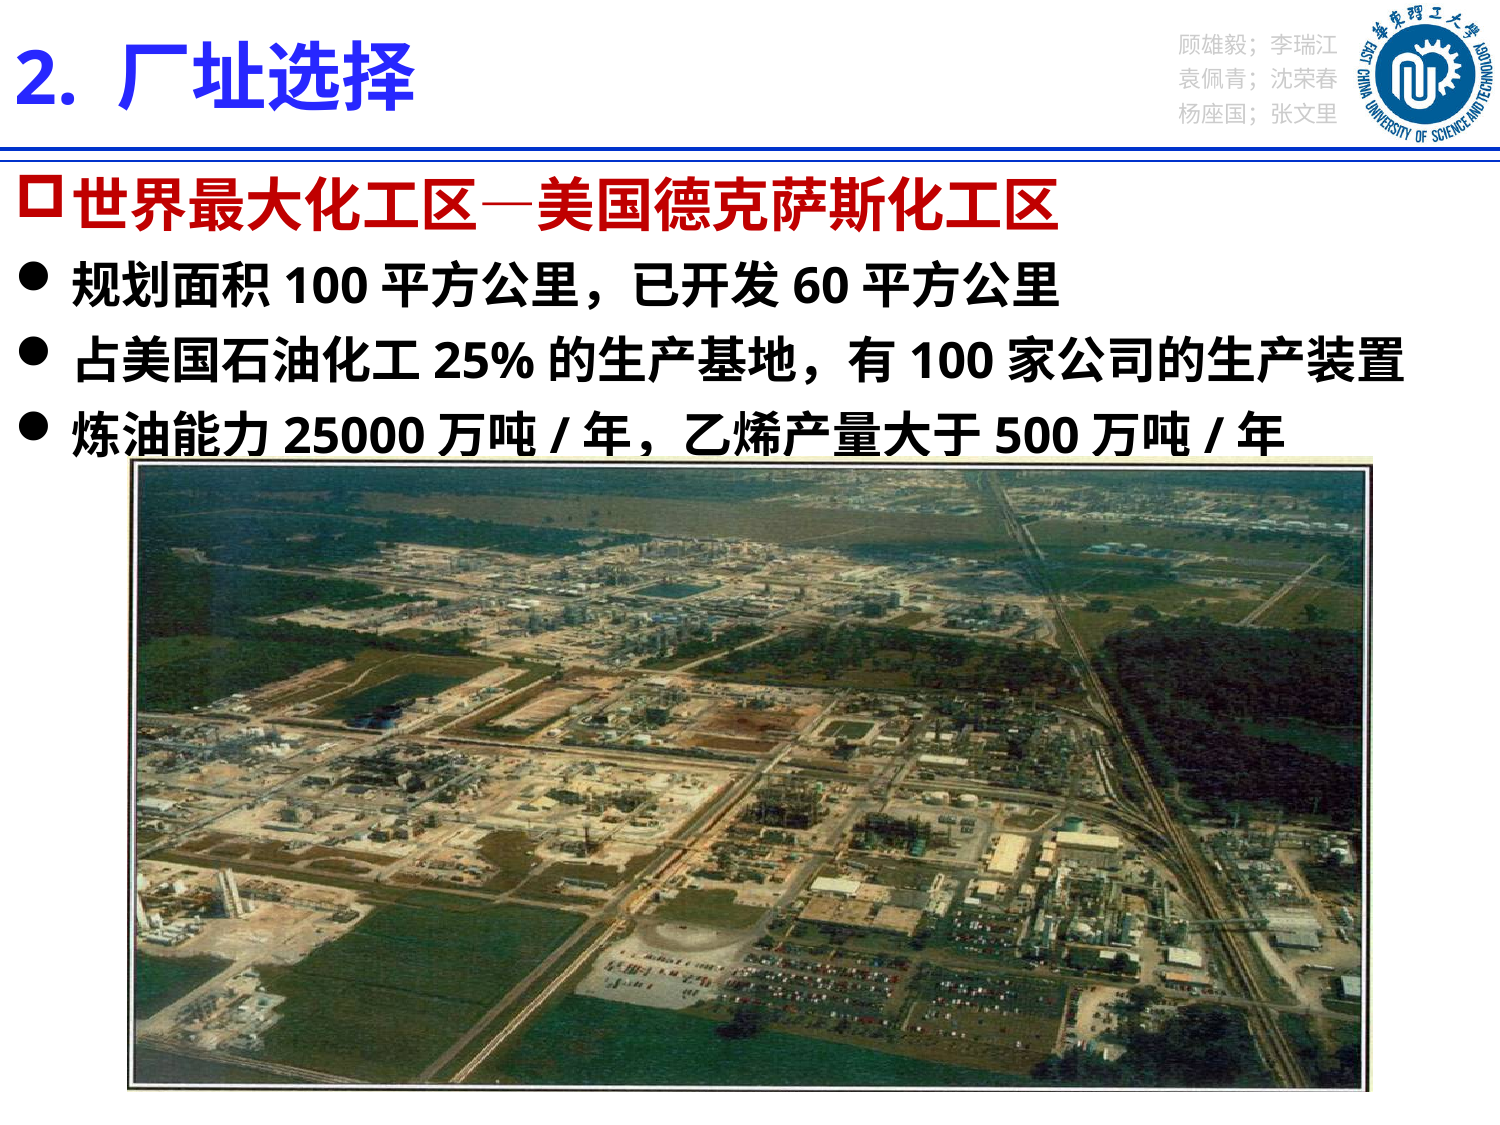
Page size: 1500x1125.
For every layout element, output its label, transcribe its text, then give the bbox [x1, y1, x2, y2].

picture [1353, 3, 1495, 21]
picture [1353, 127, 1495, 145]
picture [127, 456, 1373, 1093]
text_box 世界最大化工区—美国德克萨斯化工区 规划面积100平方公里，已开发60平方公里 占美国石油化工25%的生产基地，有100家公司的生产装置 炼油能力25000万吨/年，乙烯产量大于500万吨/年 [0, 160, 1483, 471]
text_box 2. 厂址选择 [0, 21, 1500, 127]
